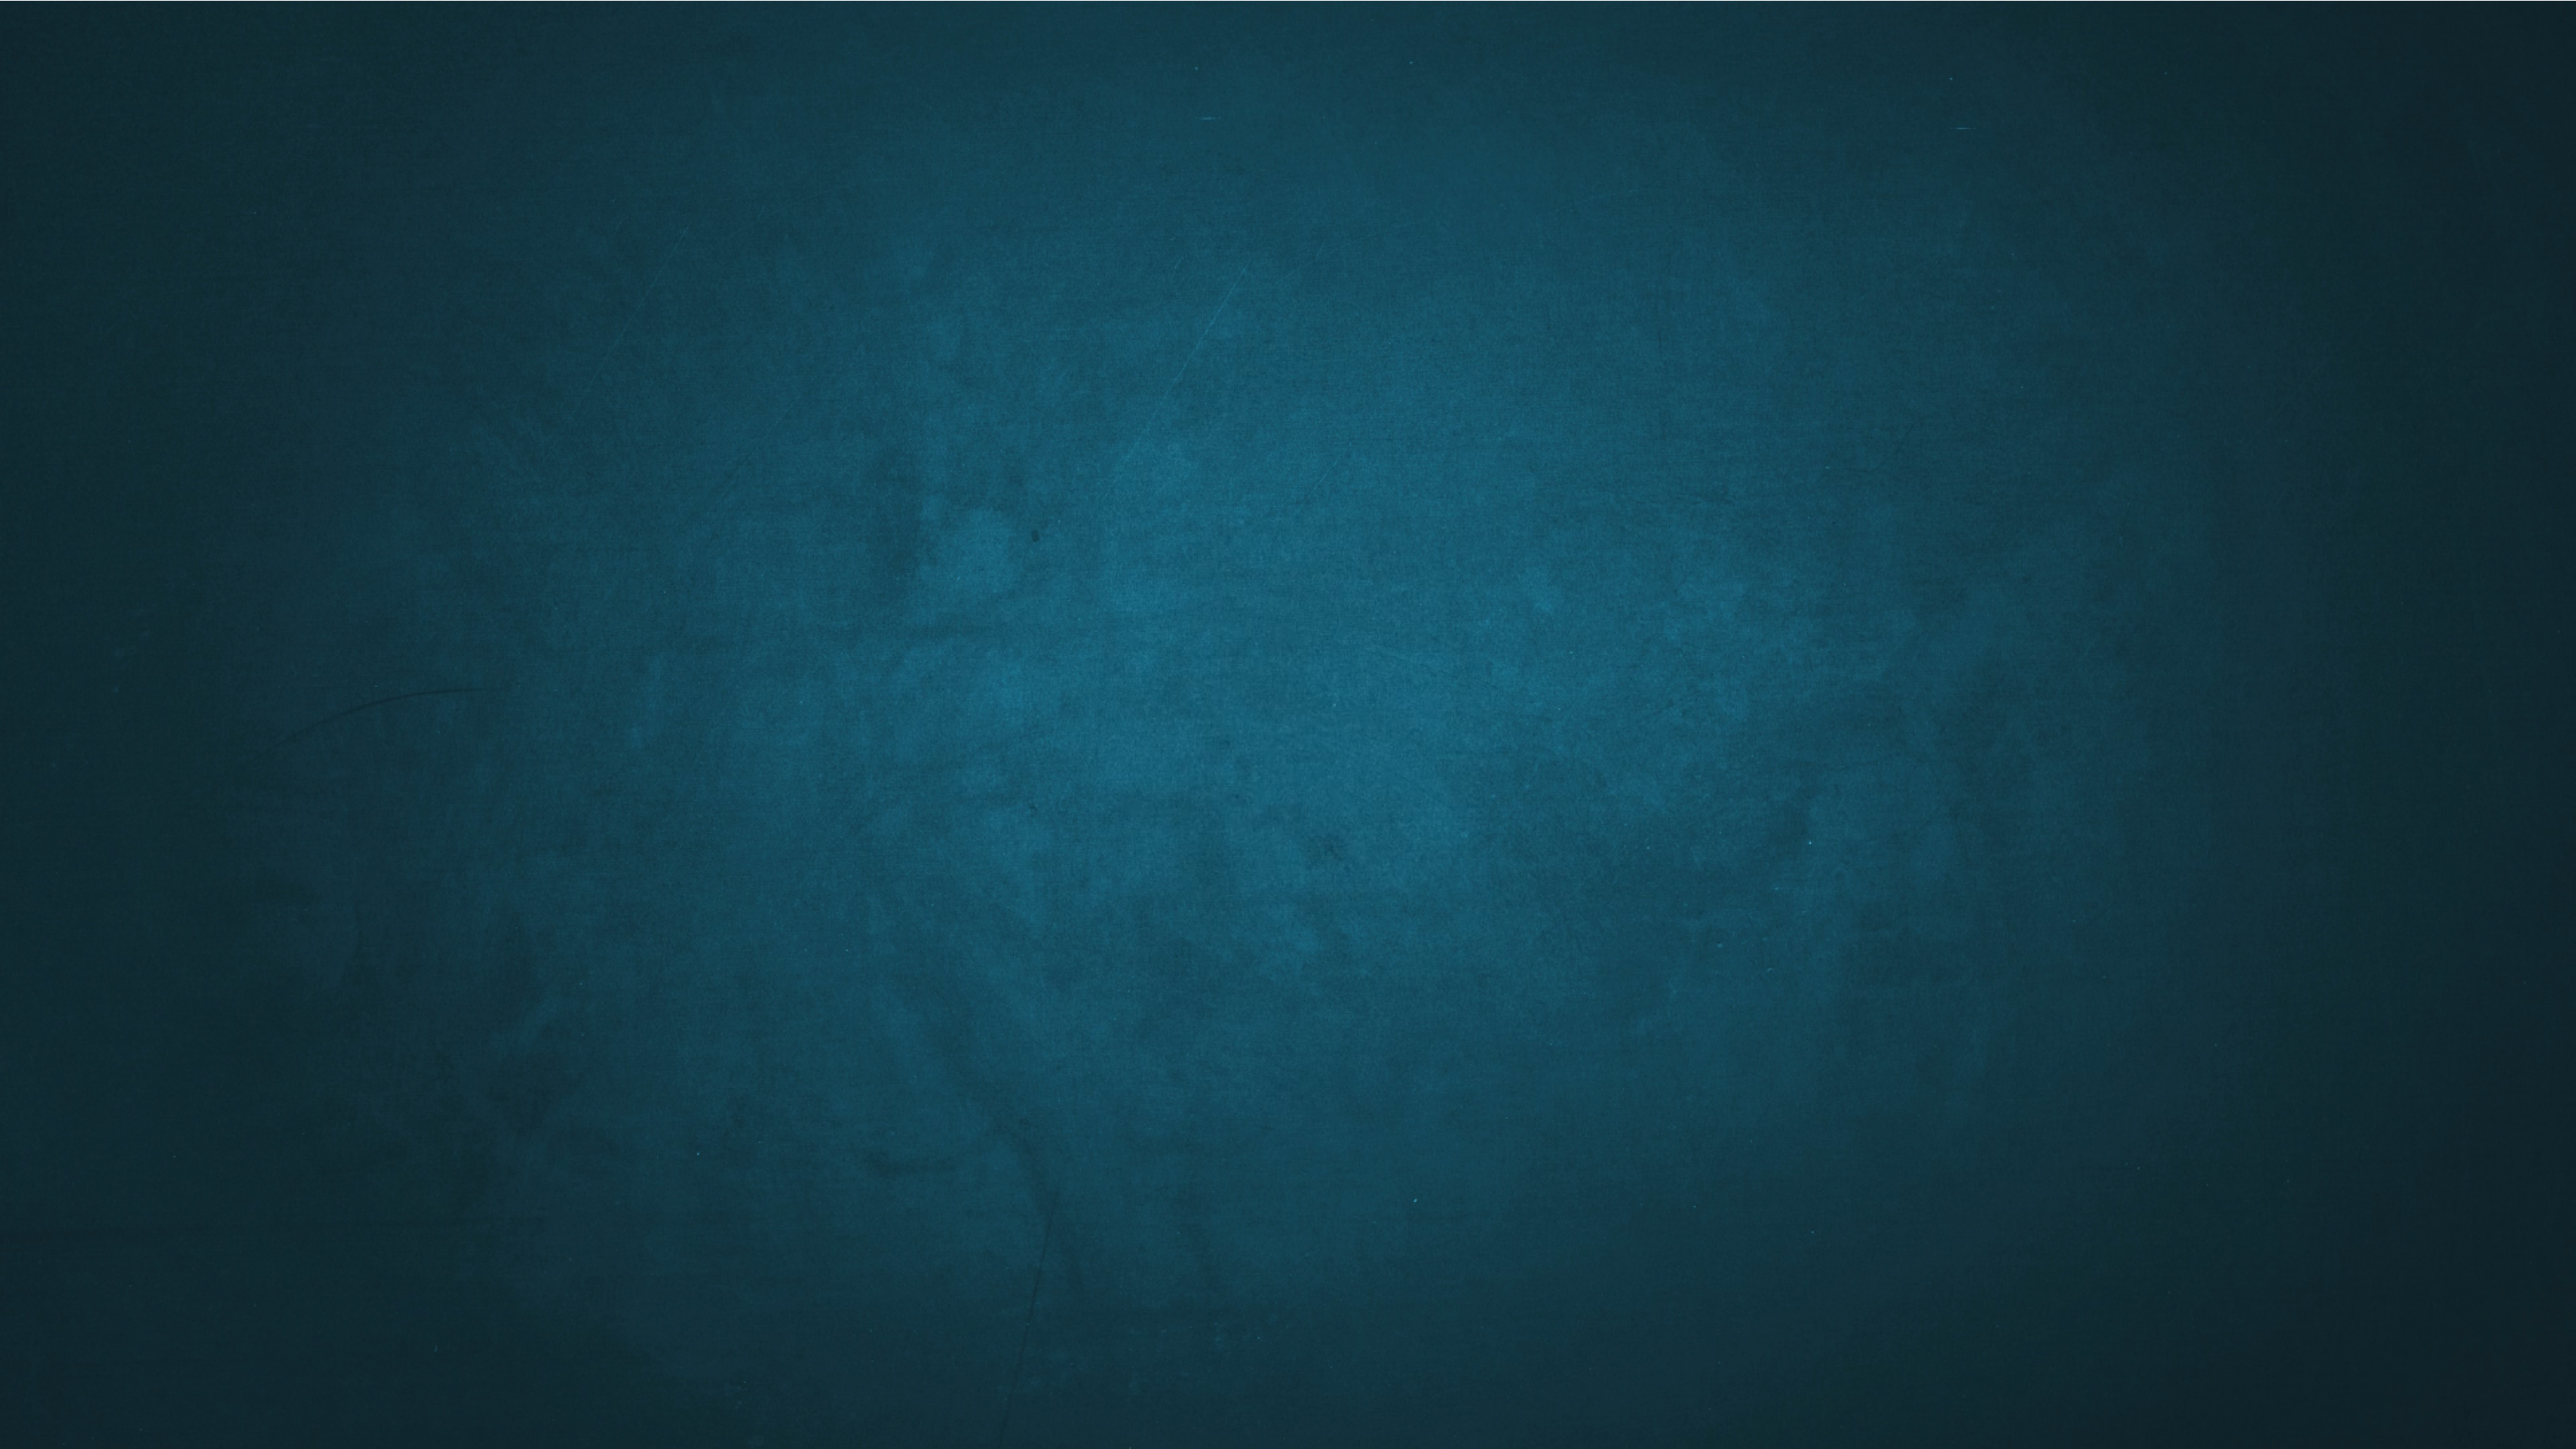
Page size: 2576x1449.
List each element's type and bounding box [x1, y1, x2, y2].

text_box [0, 0, 2576, 1449]
